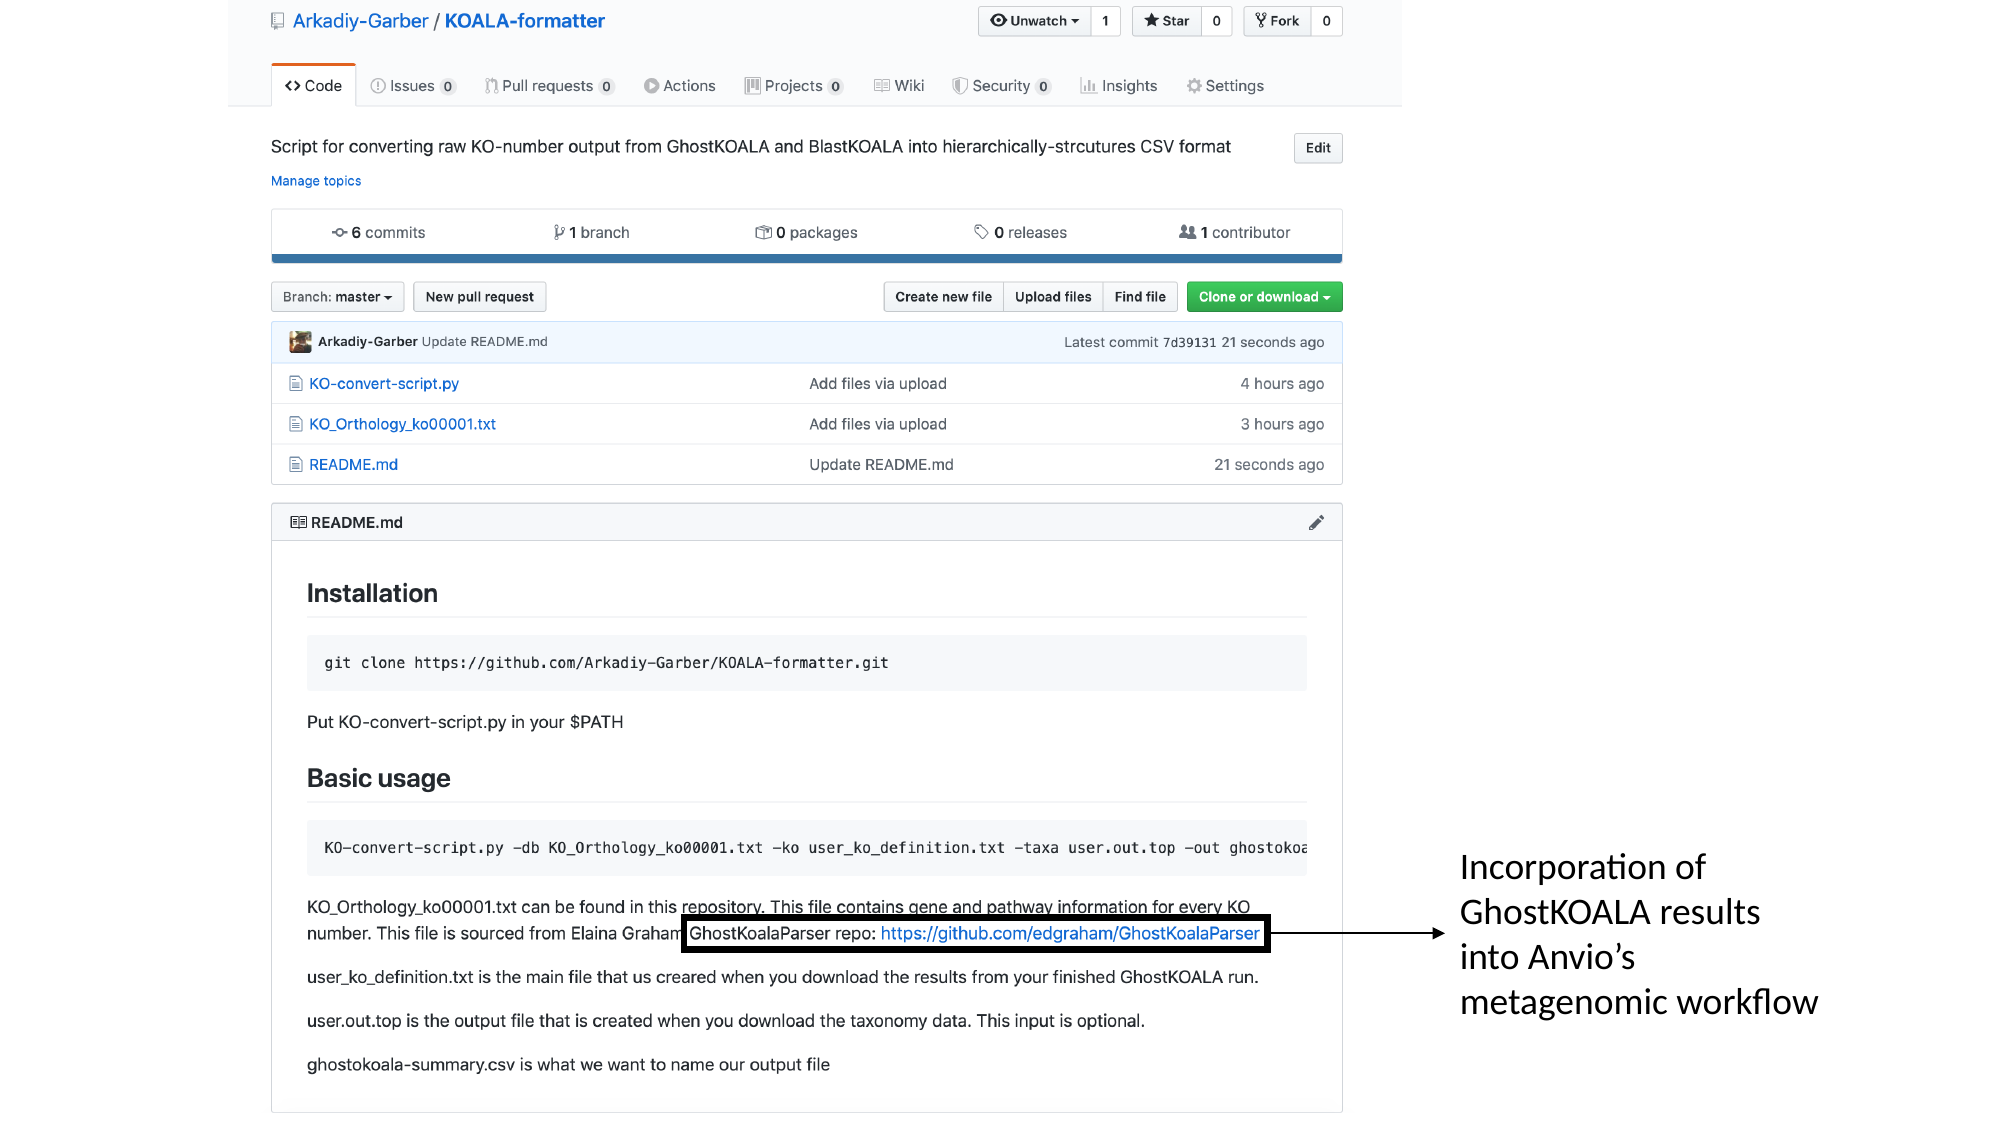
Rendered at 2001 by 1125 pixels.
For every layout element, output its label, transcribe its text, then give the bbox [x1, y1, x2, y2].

text_box Incorporation of GhostKOALA results into Anvio’s metagenomic workflow [1445, 834, 1842, 1030]
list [228, 0, 1402, 1113]
